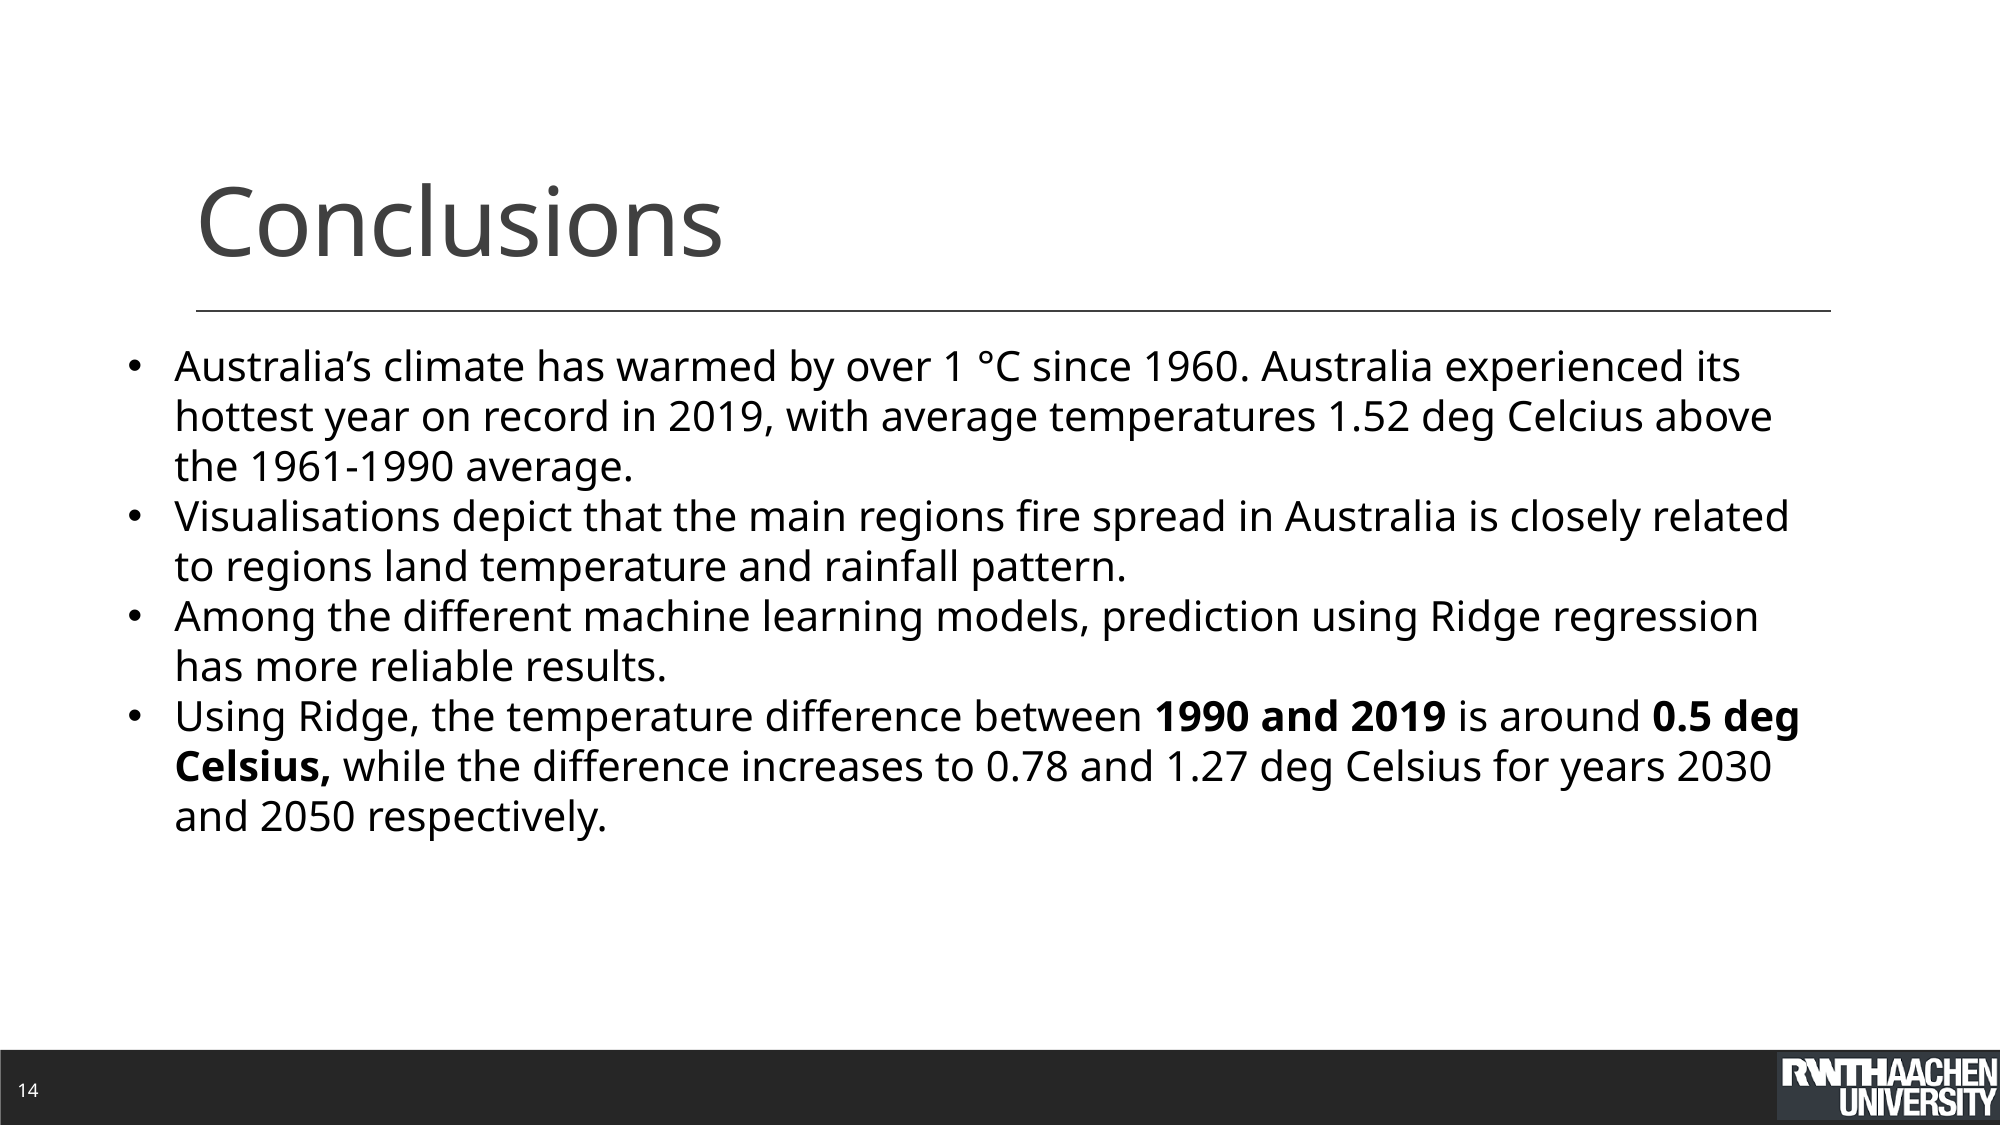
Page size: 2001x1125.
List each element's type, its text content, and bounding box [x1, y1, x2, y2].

slide_number 14 [2, 1061, 131, 1122]
picture [1777, 1051, 2000, 1121]
text_box Australia’s climate has warmed by over 1 °C since 1960. Australia experienced its hottest year on record in 2019, with average temperatures 1.52 deg Celcius above the 1961-1990 average. Visualisations depict that the main regions fire spread in Australia is closely related to regions land temperature and rainfall pattern. Among the different machine learning models, prediction using Ridge regression has more reliable results. Using Ridge, the temperature difference between 1990 and 2019 is around 0.5 deg Celsius, while the difference increases to 0.78 and 1.27 deg Celsius for years 2030 and 2050 respectively. [112, 332, 1855, 1048]
title Conclusions [180, 47, 1830, 285]
